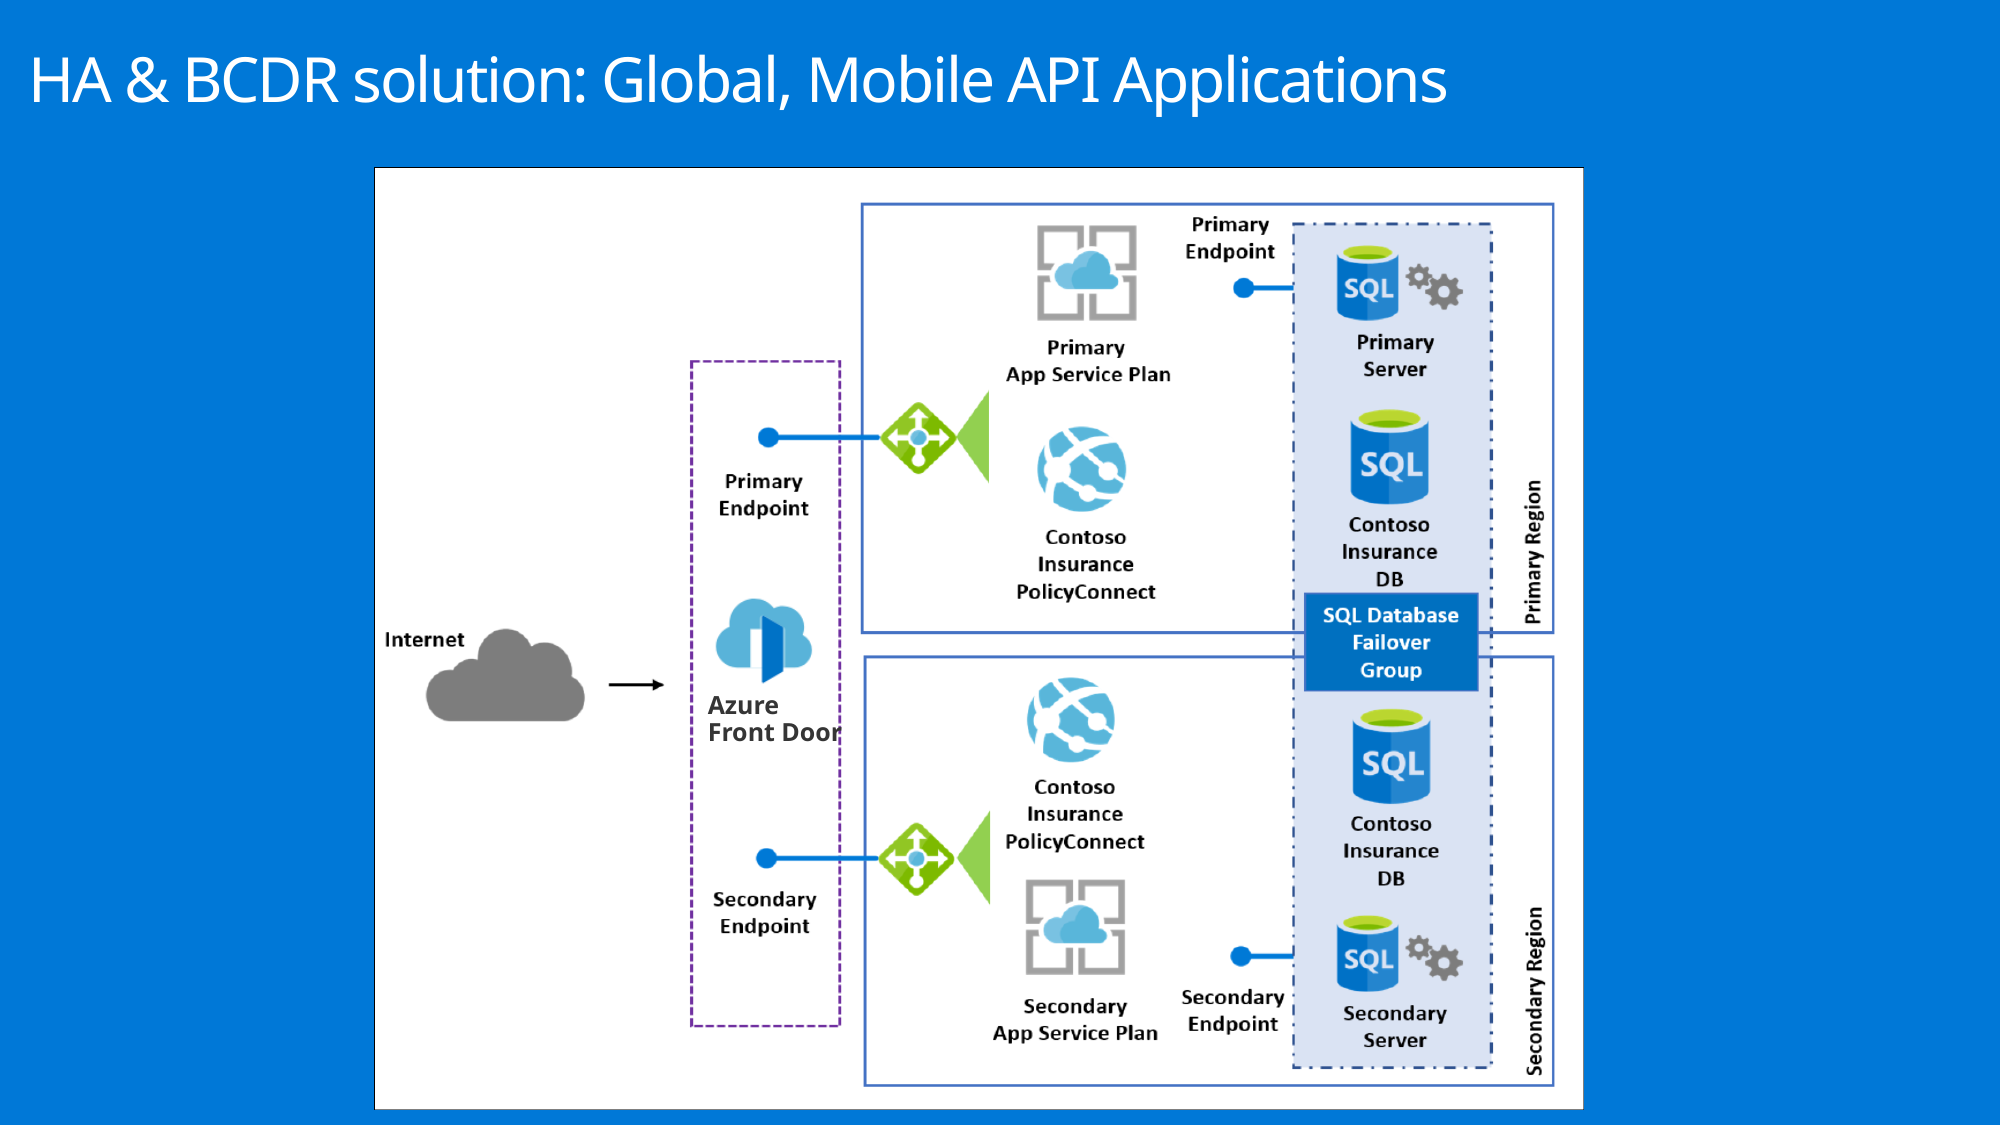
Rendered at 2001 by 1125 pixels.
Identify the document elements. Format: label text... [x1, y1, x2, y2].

picture [373, 166, 1585, 1110]
title HA & BCDR solution: Global, Mobile API Applications [4, 33, 2000, 182]
